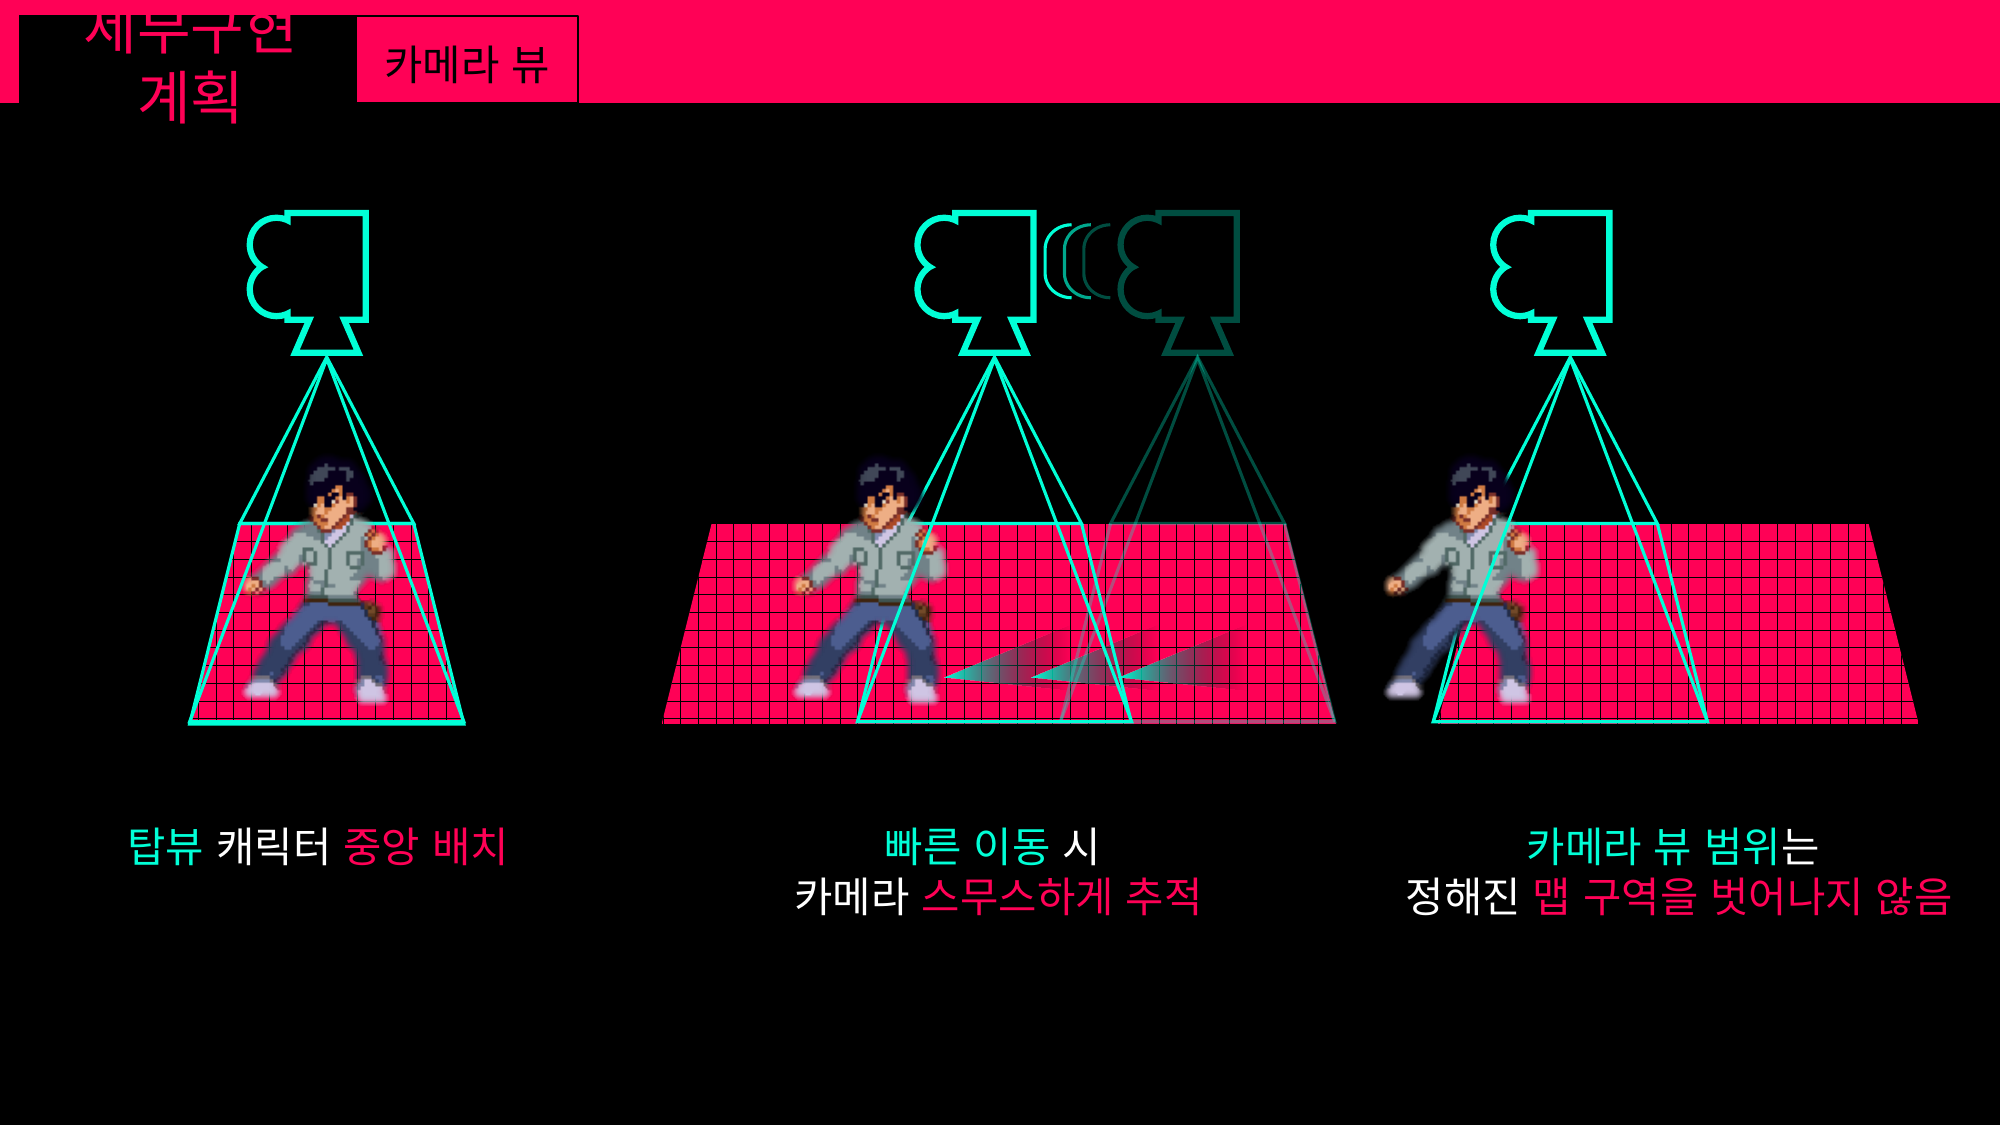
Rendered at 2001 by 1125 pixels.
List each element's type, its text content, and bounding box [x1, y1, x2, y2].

text_box 탑뷰 캐릭터 중앙 배치 [38, 820, 599, 879]
text_box 카메라 뷰 범위는 정해진 맵 구역을 벗어나지 않음 [1363, 821, 1995, 929]
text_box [661, 212, 1337, 738]
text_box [1345, 212, 1920, 738]
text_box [189, 212, 465, 738]
text_box 빠른 이동 시 카메라 스무스하게 추적 [718, 821, 1279, 929]
text_box 세부구현 계획 [19, 16, 356, 103]
text_box [0, 0, 2000, 103]
text_box 카메라 뷰 [356, 16, 579, 103]
